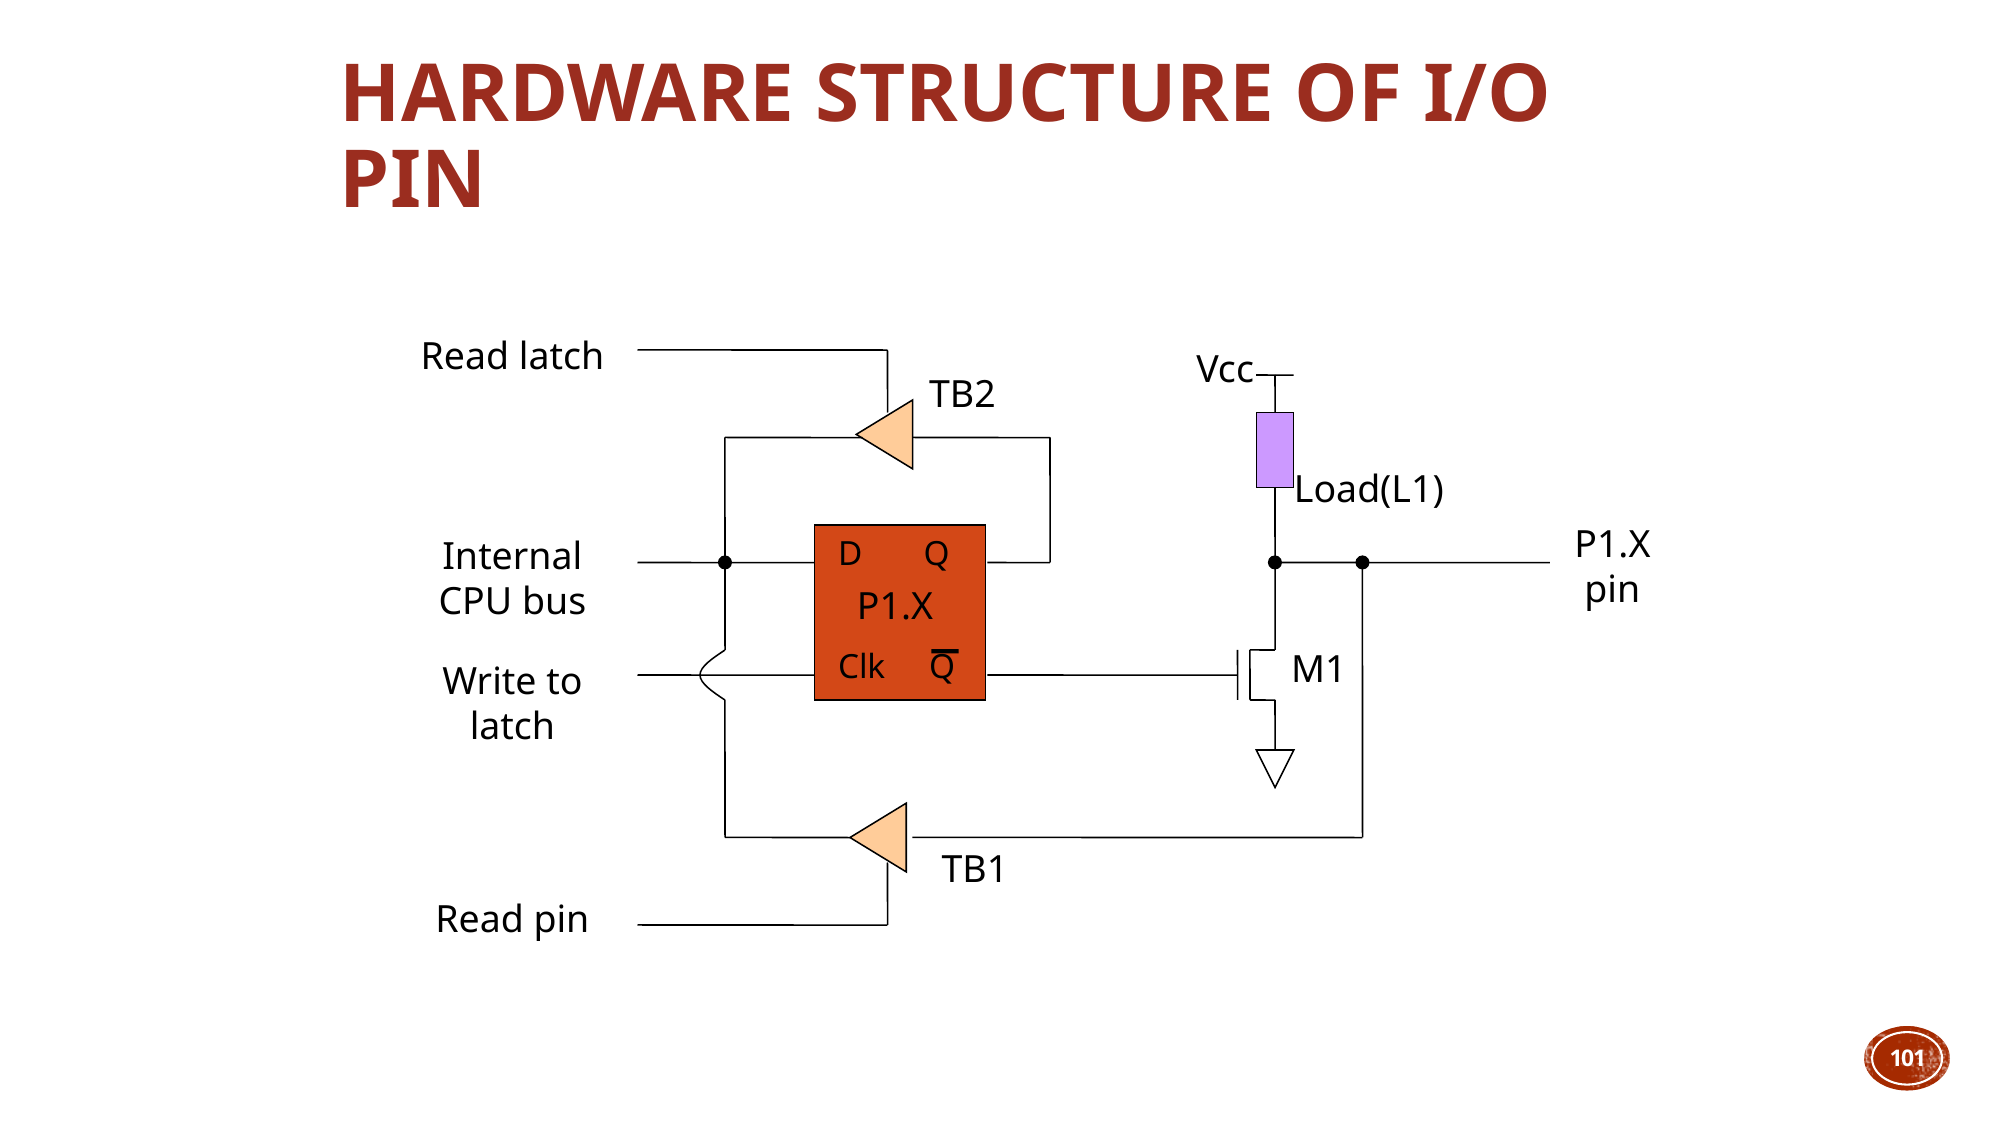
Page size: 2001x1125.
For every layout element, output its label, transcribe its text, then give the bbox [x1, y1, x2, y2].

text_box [388, 326, 1687, 947]
slide_number 101 [1855, 1028, 1961, 1089]
title Hardware Structure of I/O Pin [324, 45, 1675, 233]
